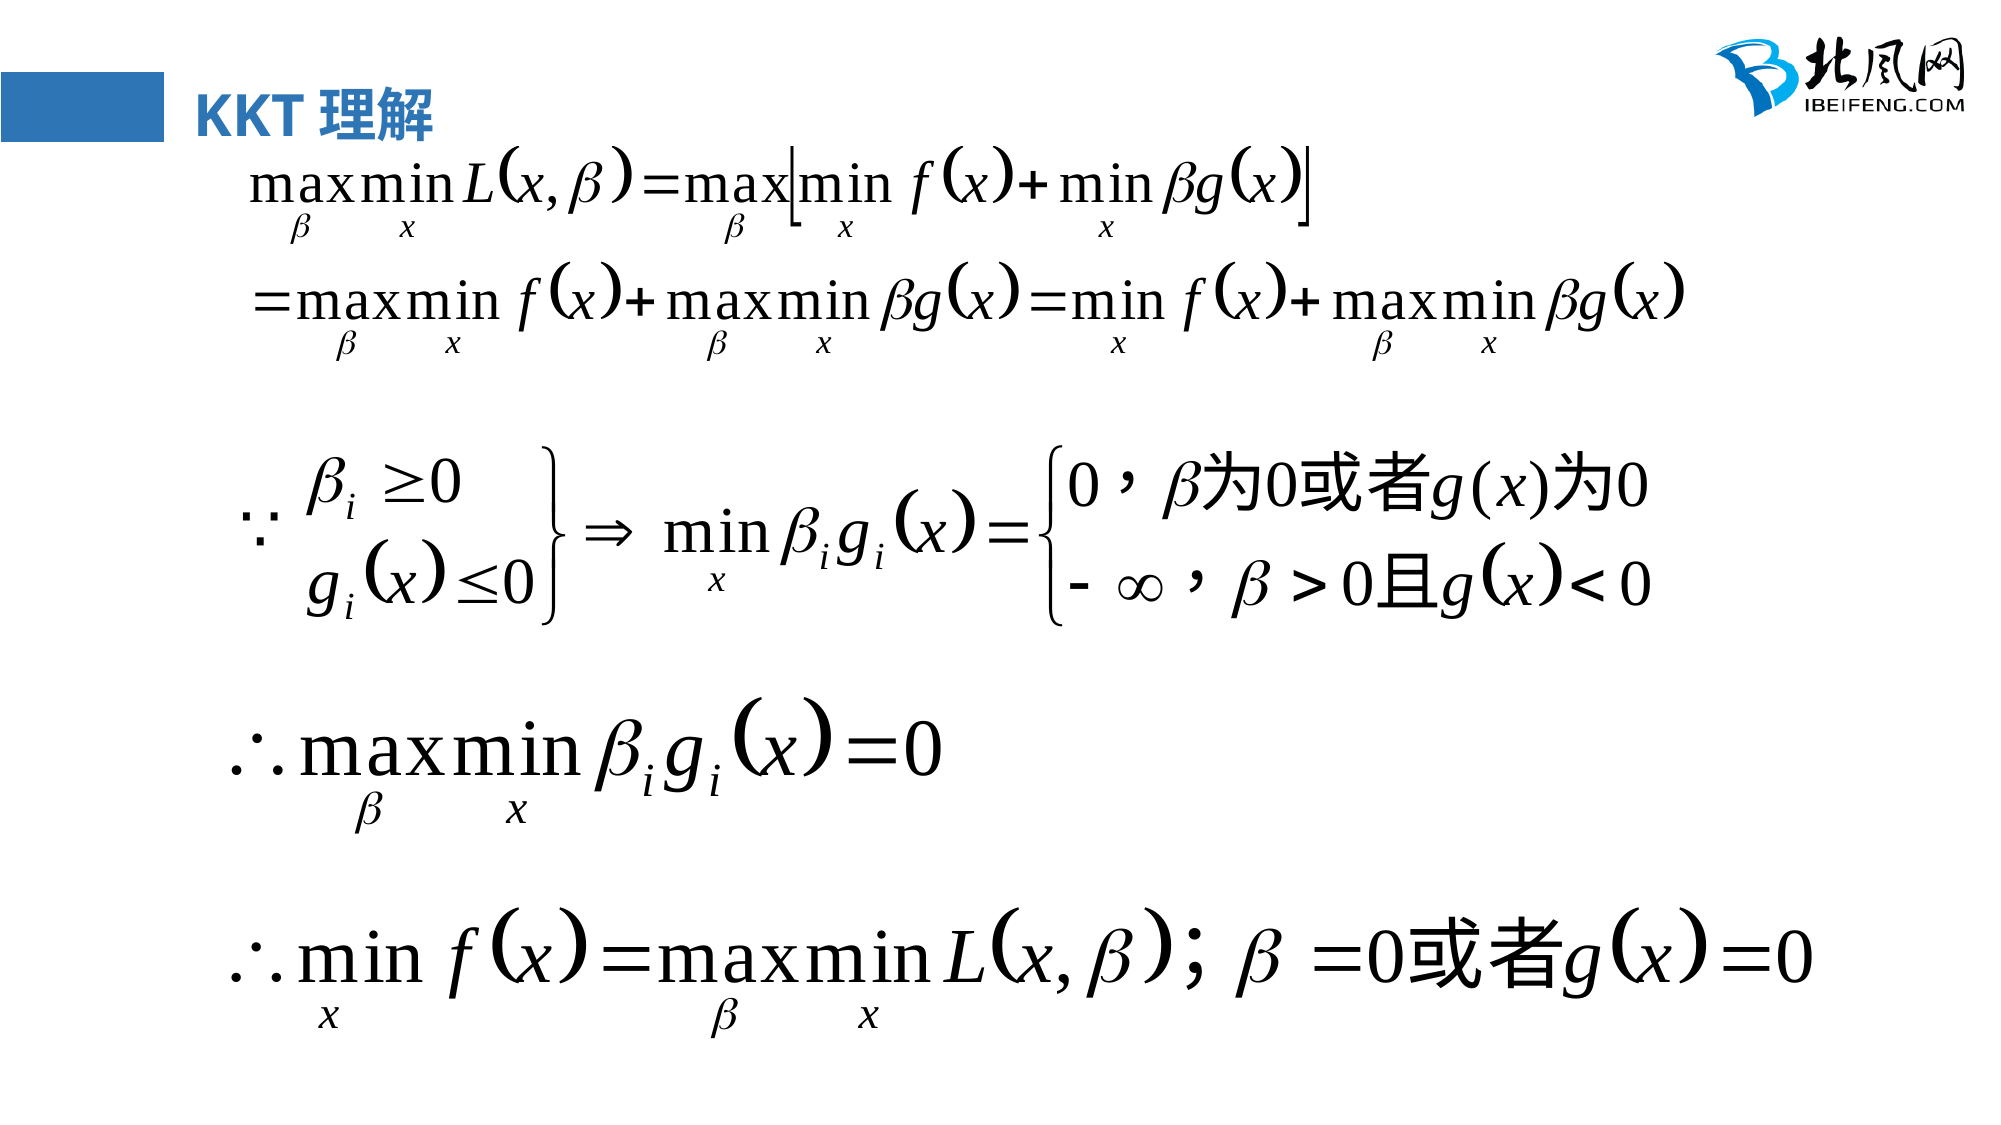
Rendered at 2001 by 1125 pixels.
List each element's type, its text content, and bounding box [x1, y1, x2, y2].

picture [1904, 27, 1974, 119]
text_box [222, 146, 1827, 1054]
title KKT理解 [178, 27, 1904, 208]
